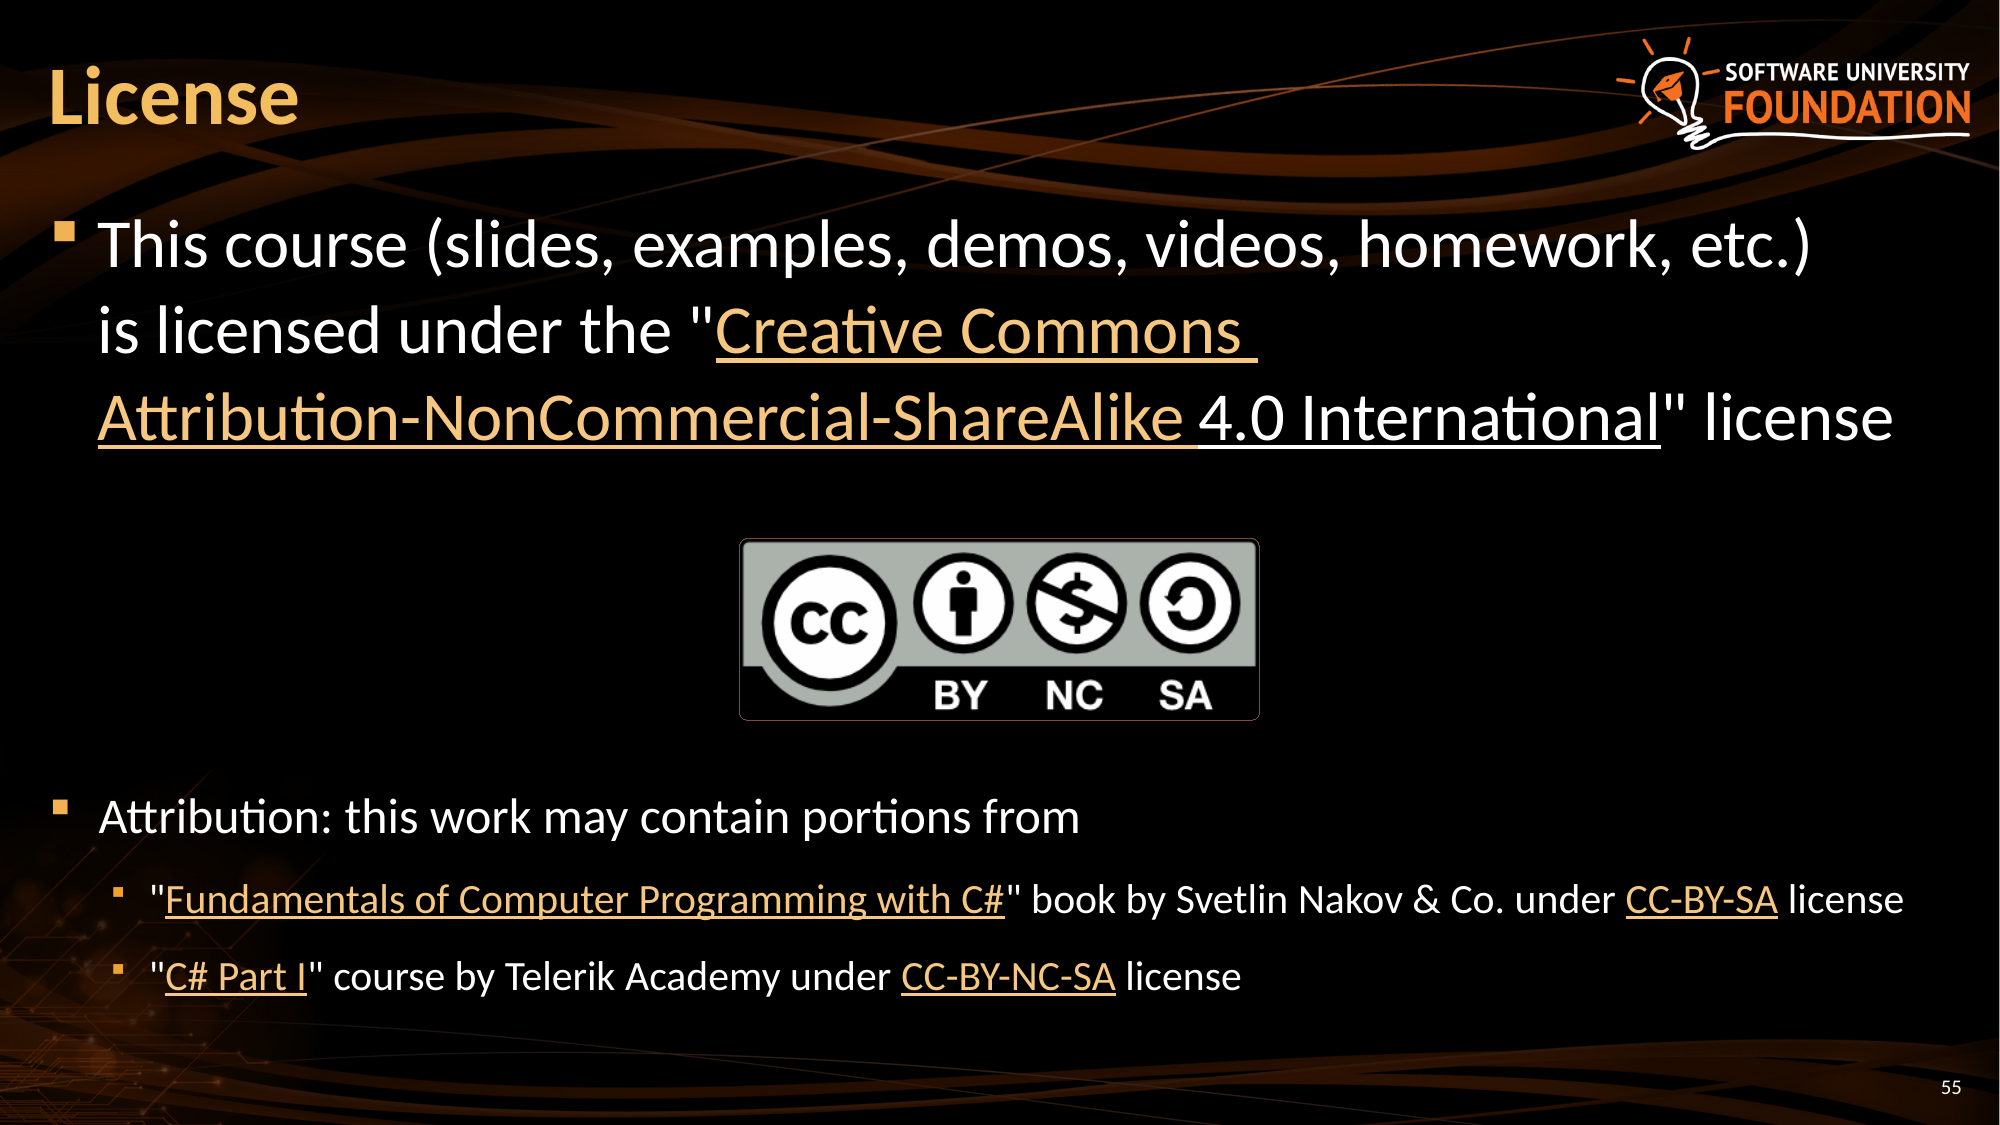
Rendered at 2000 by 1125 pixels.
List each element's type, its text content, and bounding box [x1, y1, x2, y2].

list This course (slides, examples, demos, videos, homework, etc.) is licensed under the "Creative Commons Attribution-NonCommercial-ShareAlike 4.0 International" license [31, 188, 1968, 484]
list Attribution: this work may contain portions from "Fundamentals of Computer Programming with C#" book by Svetlin Nakov & Co. under CC-BY-SA license "C# Part I" course by Telerik Academy under CC-BY-NC-SA license [30, 774, 1968, 1103]
title License [30, 6, 1602, 189]
picture [0, 0, 2000, 1125]
